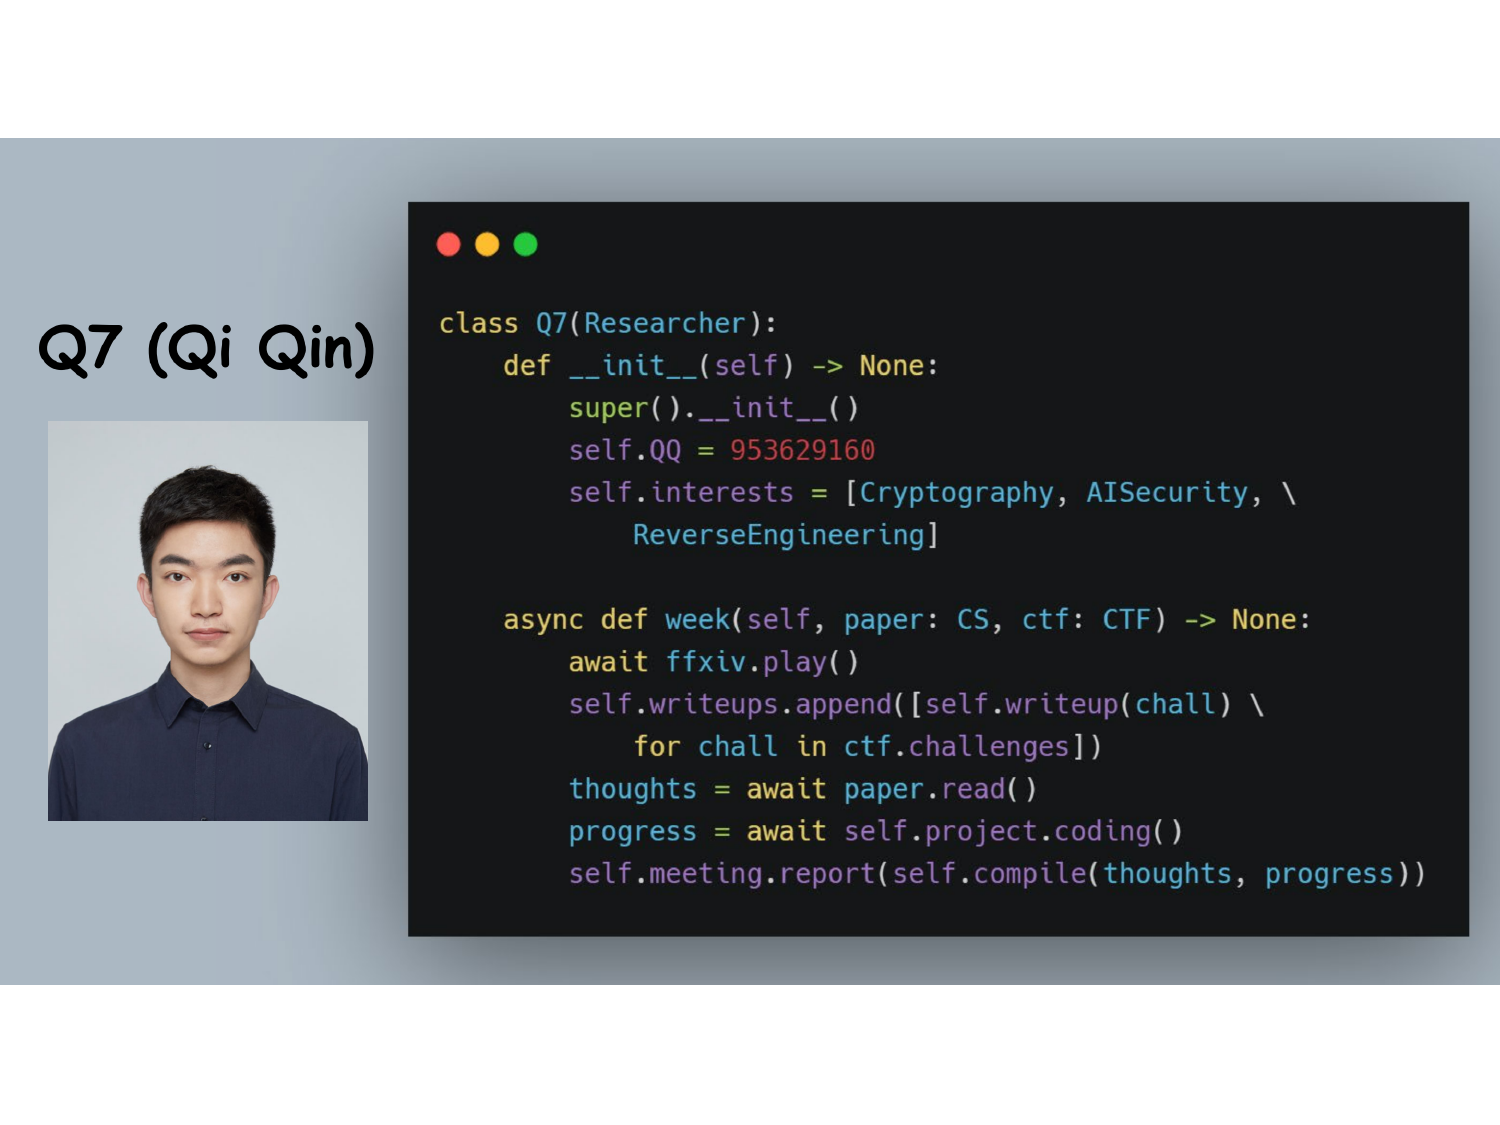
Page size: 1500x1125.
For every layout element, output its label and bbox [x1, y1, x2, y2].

picture [0, 137, 1500, 985]
